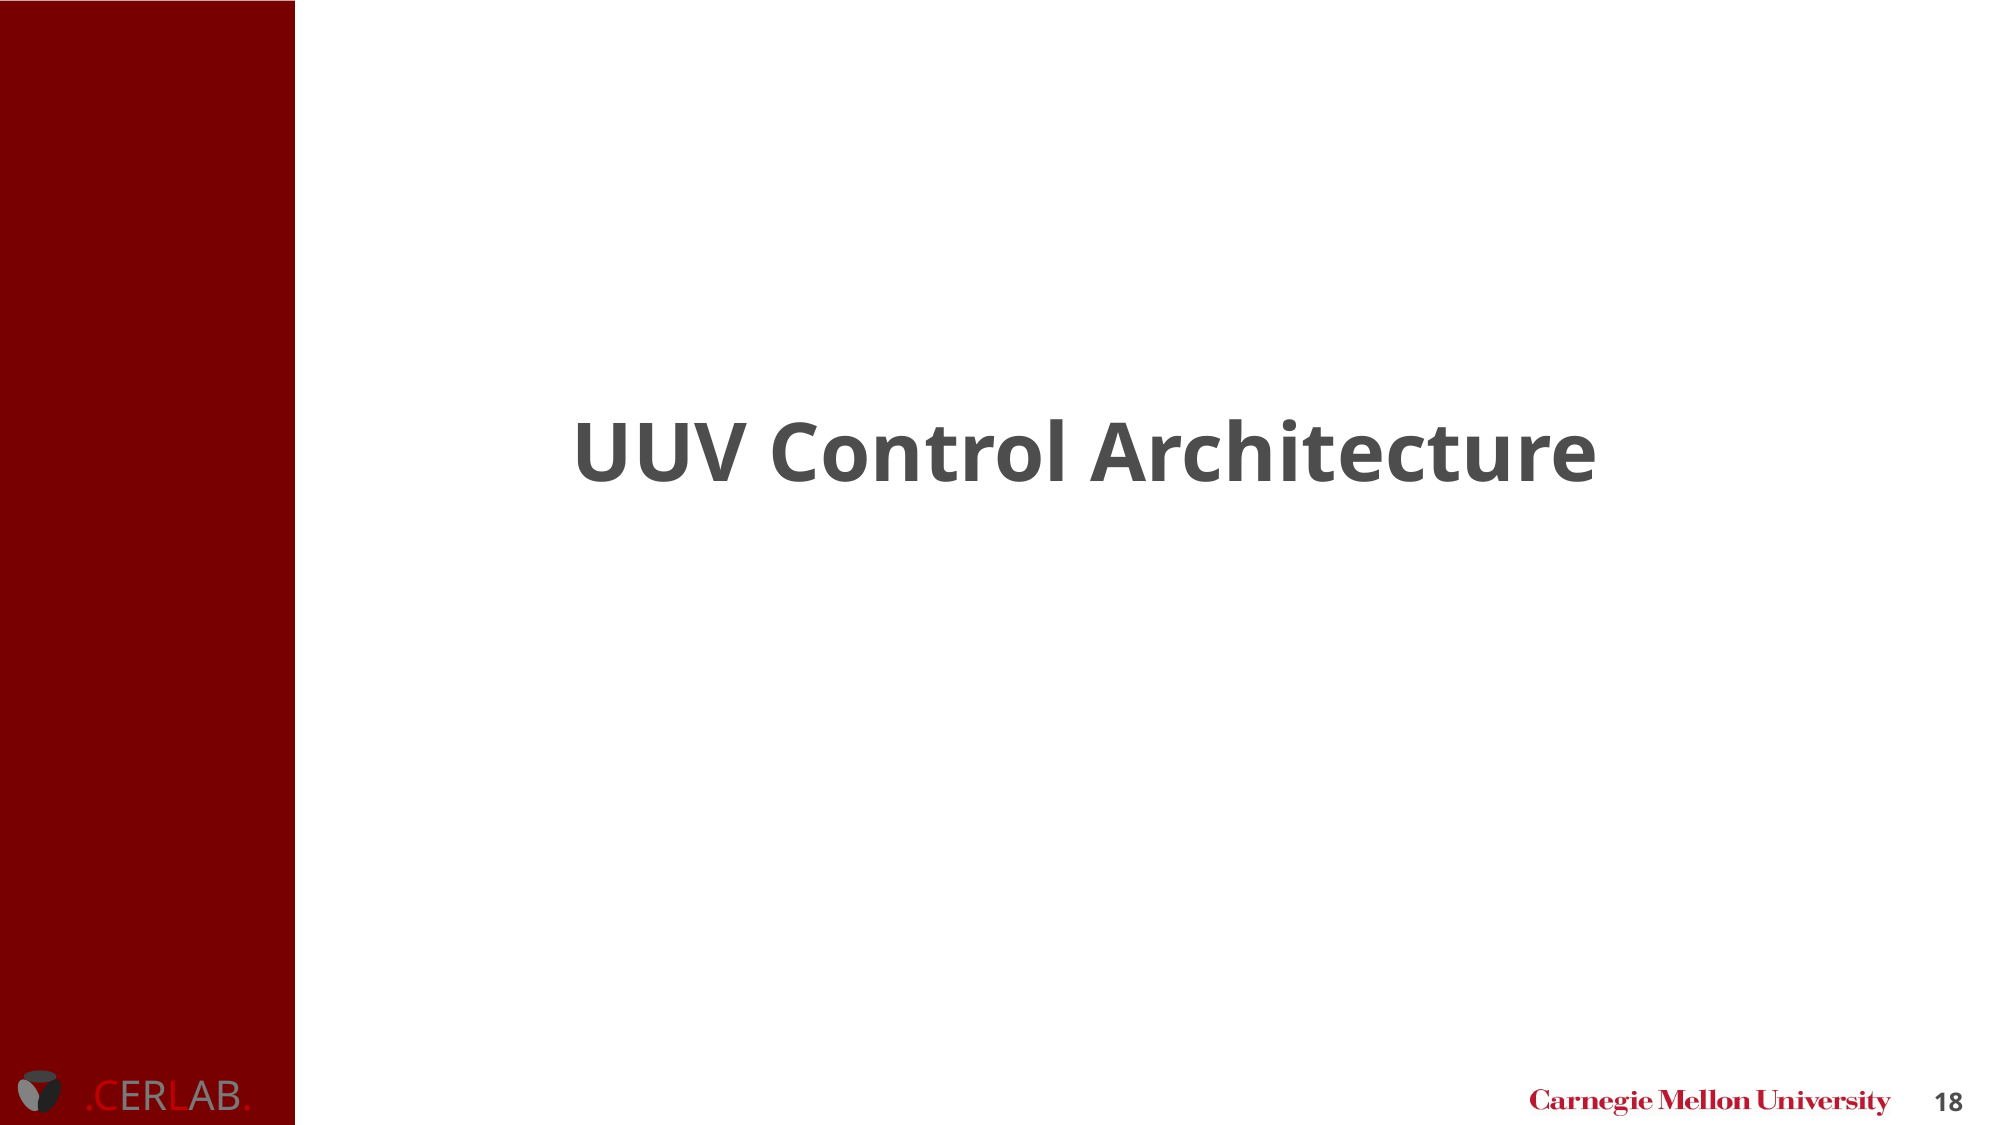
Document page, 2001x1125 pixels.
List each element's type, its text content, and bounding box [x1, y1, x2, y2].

picture [1530, 1089, 1891, 1116]
text_box UUV Control Architecture [331, 160, 1840, 498]
